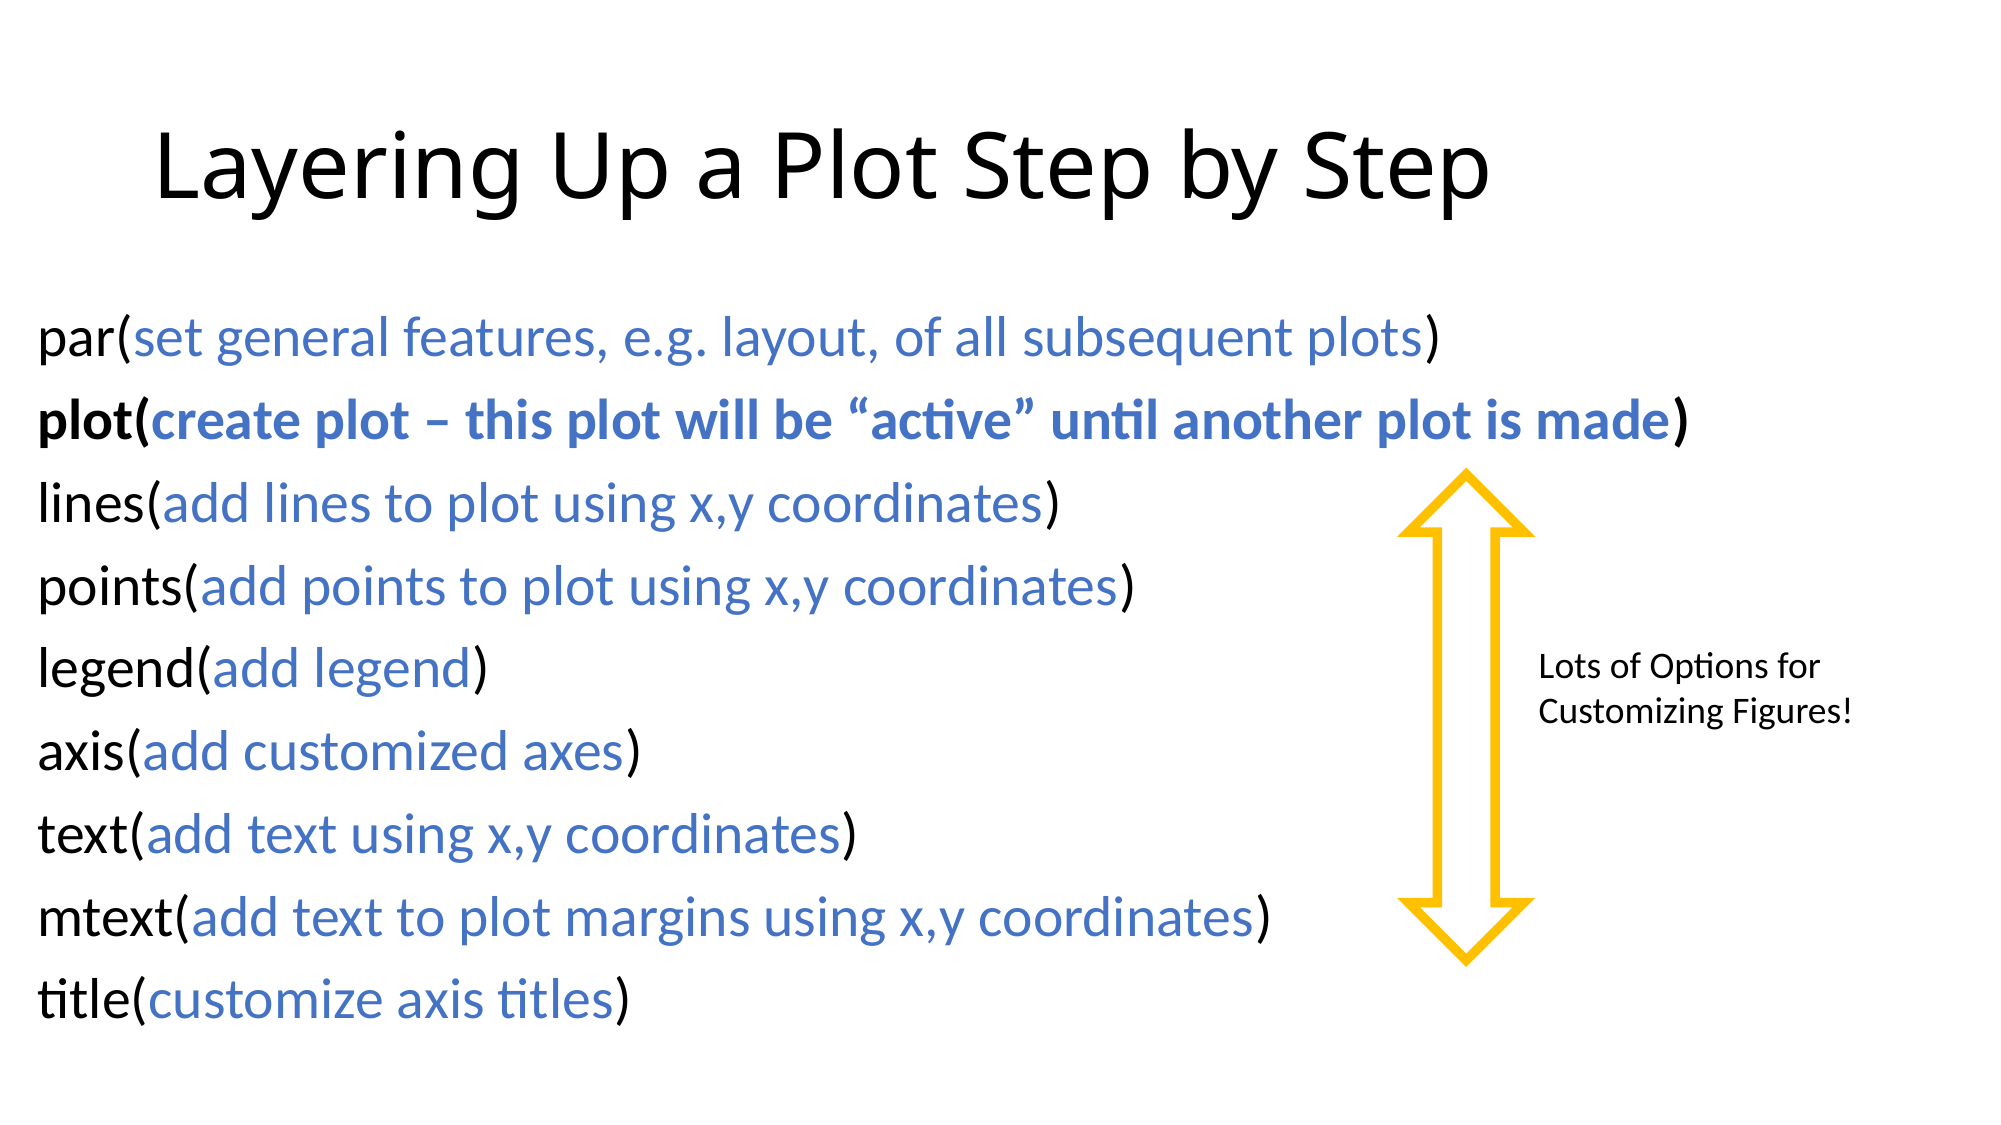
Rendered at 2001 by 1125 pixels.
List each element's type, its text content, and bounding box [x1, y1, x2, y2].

title Layering Up a Plot Step by Step [137, 59, 1863, 278]
text_box Lots of Options for Customizing Figures! [1523, 633, 1884, 738]
text_box [1405, 472, 1527, 962]
list par(set general features, e.g. layout, of all subsequent plots) plot(create plot – this plot will be “active” until another plot is made) lines(add lines to plot using x,y coordinates) points(add points to plot using x,y coordinates) legend(add legend) axis(add customized axes) text(add text using x,y coordinates) mtext(add text to plot margins using x,y coordinates) title(customize axis titles) [22, 299, 1953, 1040]
